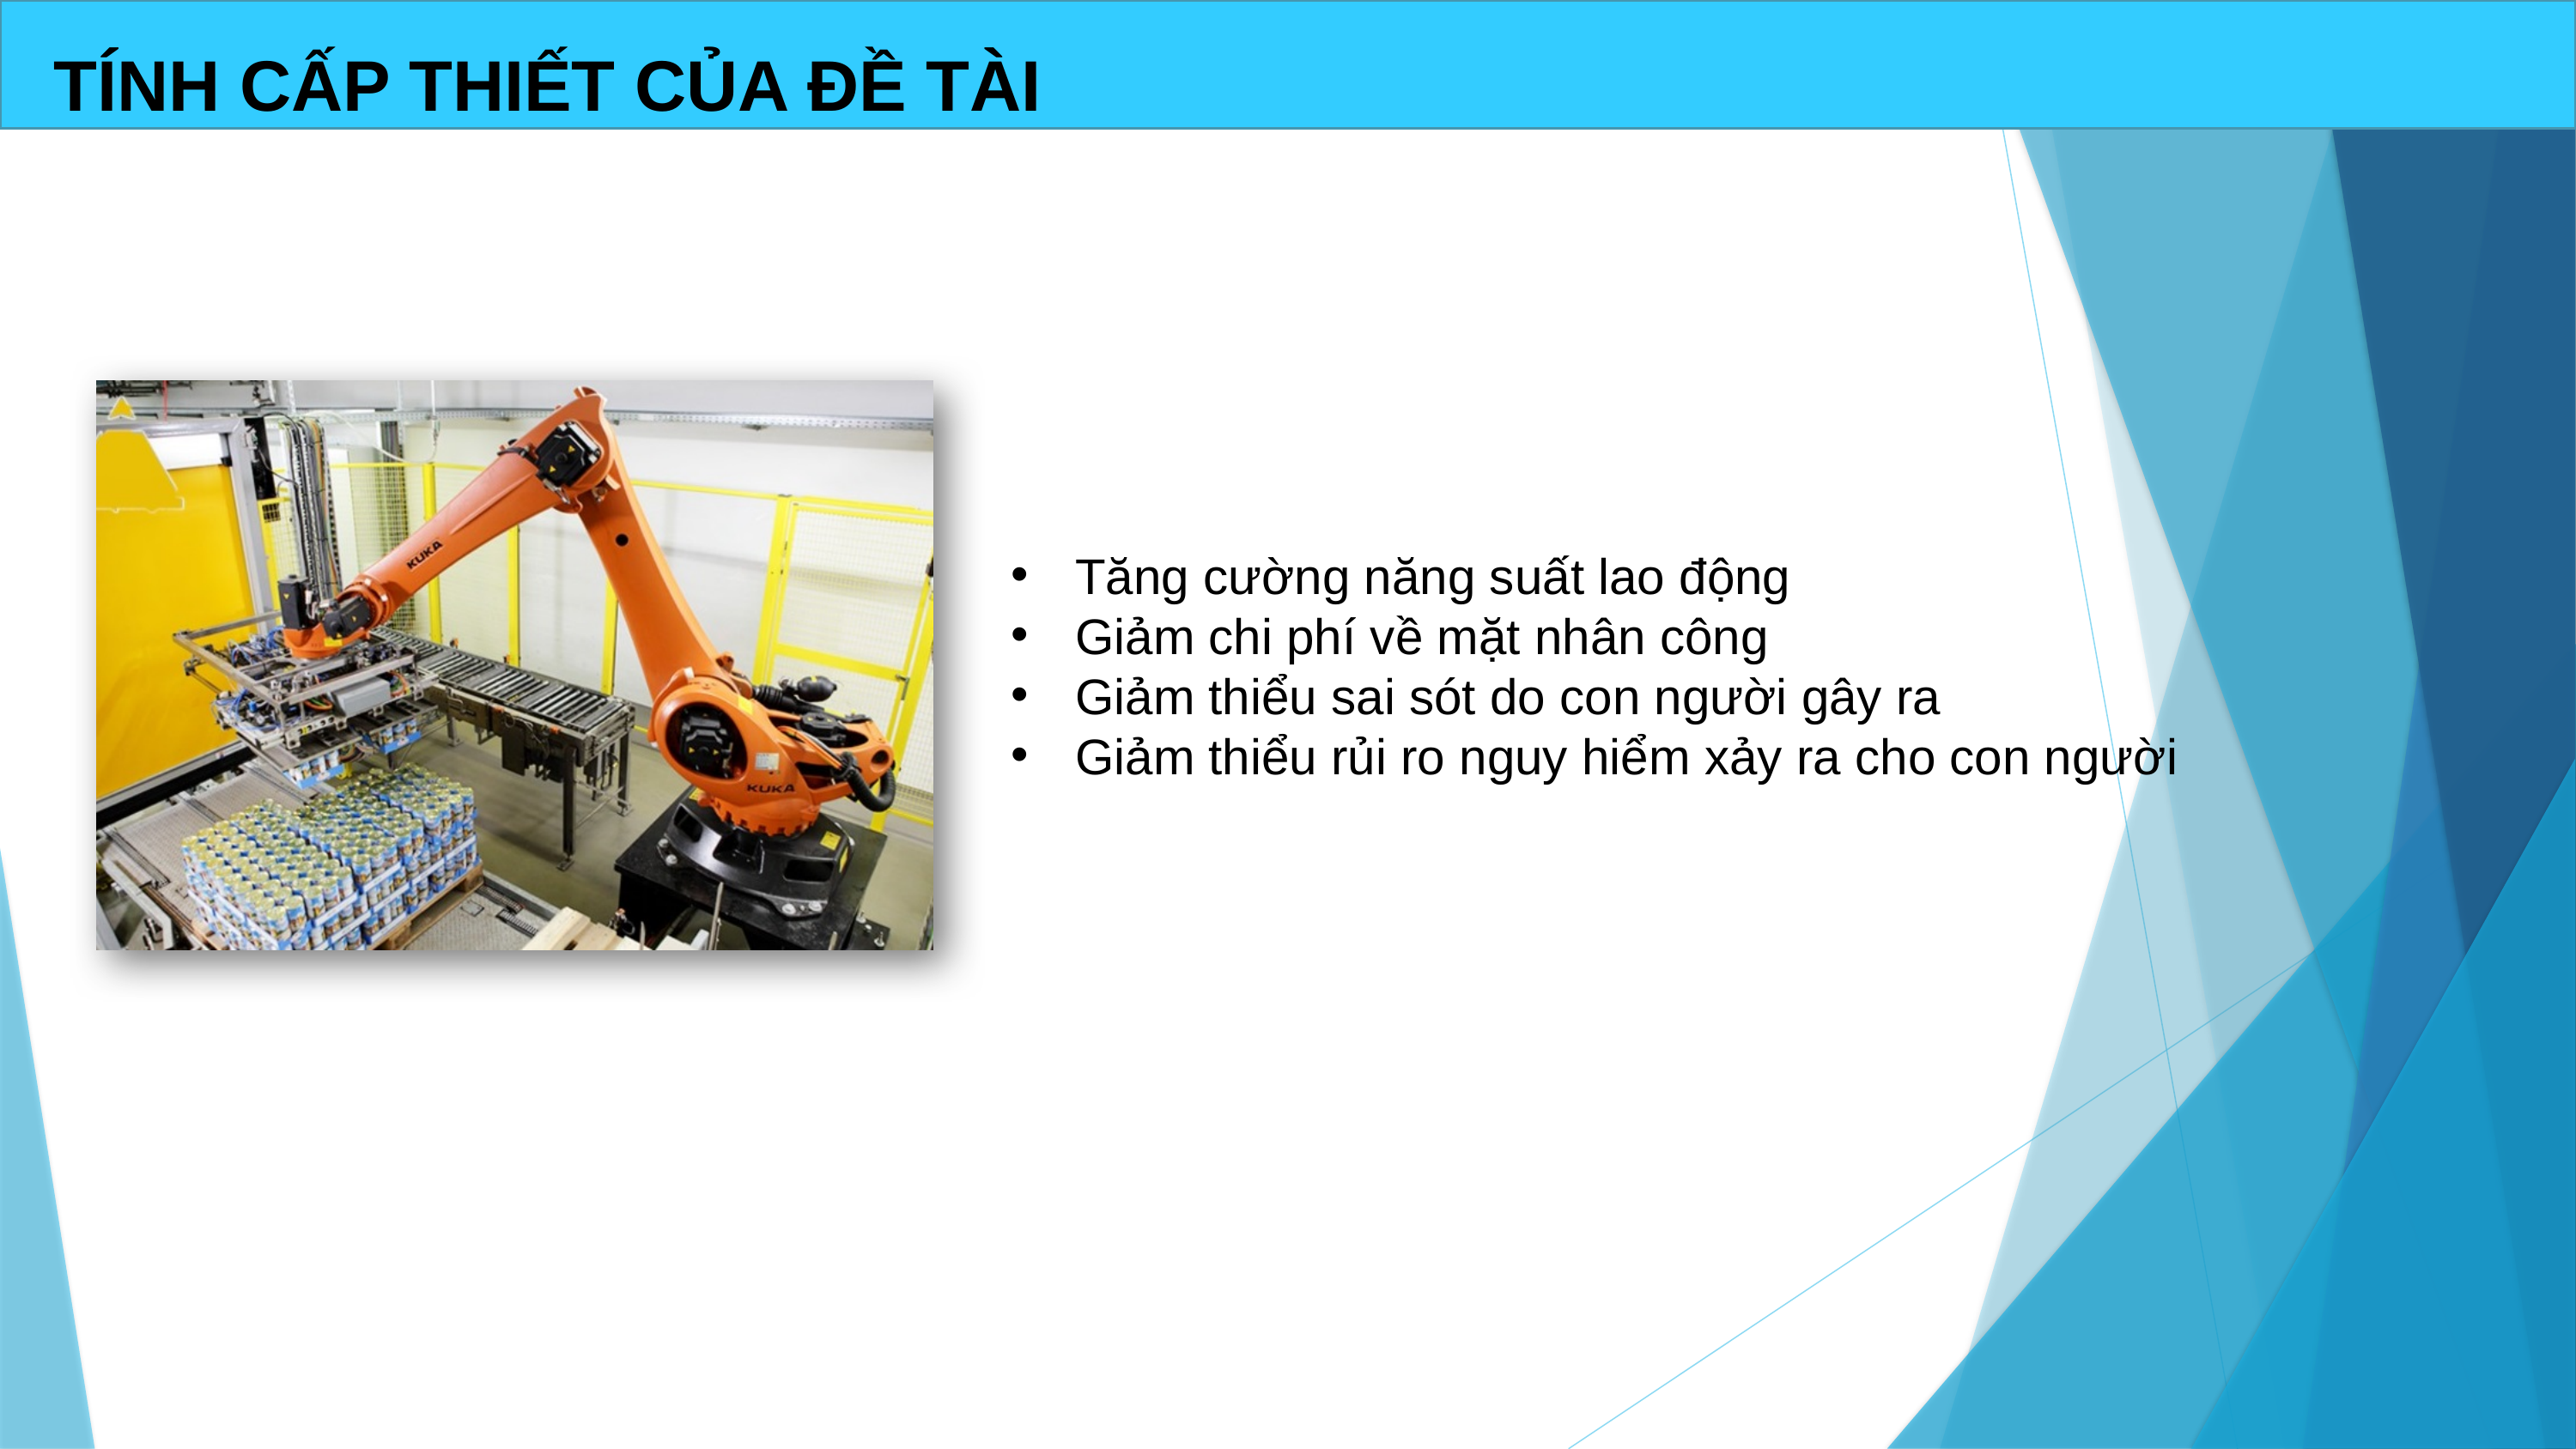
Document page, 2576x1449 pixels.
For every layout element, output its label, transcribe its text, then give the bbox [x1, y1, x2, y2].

text_box [0, 0, 2576, 130]
text_box Tăng cường năng suất lao động Giảm chi phí về mặt nhân công Giảm thiểu sai sót do con người gây ra Giảm thiểu rủi ro nguy hiểm xảy ra cho con người [998, 537, 2297, 791]
picture [95, 380, 933, 950]
text_box TÍNH CẤP THIẾT CỦA ĐỀ TÀI [53, 0, 1999, 125]
